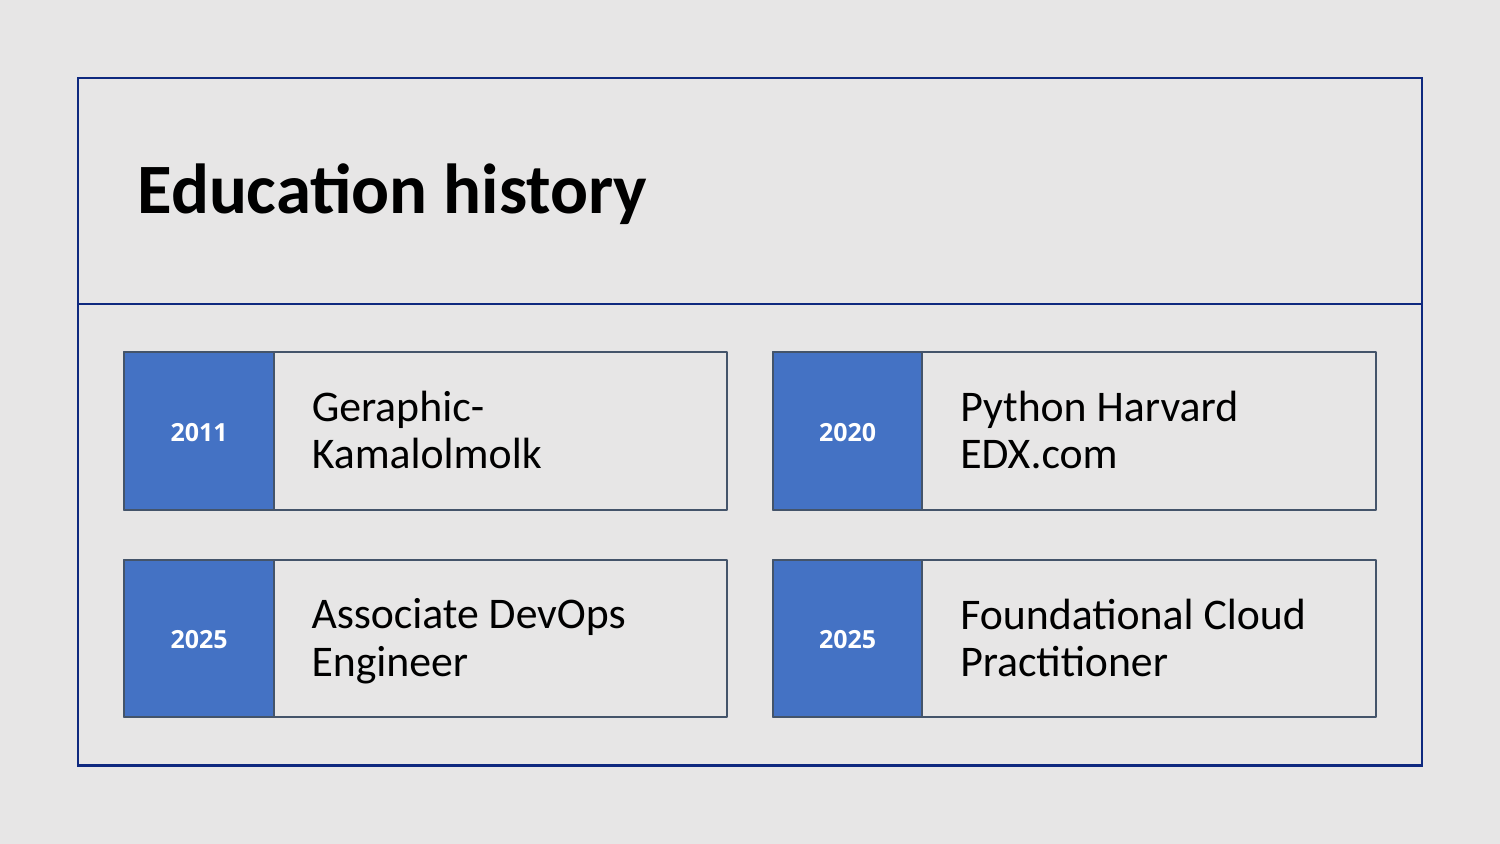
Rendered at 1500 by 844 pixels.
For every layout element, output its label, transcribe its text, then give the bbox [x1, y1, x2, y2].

list 2011 [147, 374, 252, 488]
title Education history [122, 126, 1378, 256]
list 2020 [795, 374, 900, 488]
list Foundational Cloud Practitioner [945, 582, 1353, 696]
list Associate DevOps Engineer [296, 581, 704, 696]
list Python Harvard EDX.com [945, 374, 1353, 488]
list 2025 [795, 582, 900, 696]
list Geraphic-Kamalolmolk [296, 374, 704, 488]
list 2025 [147, 582, 252, 696]
